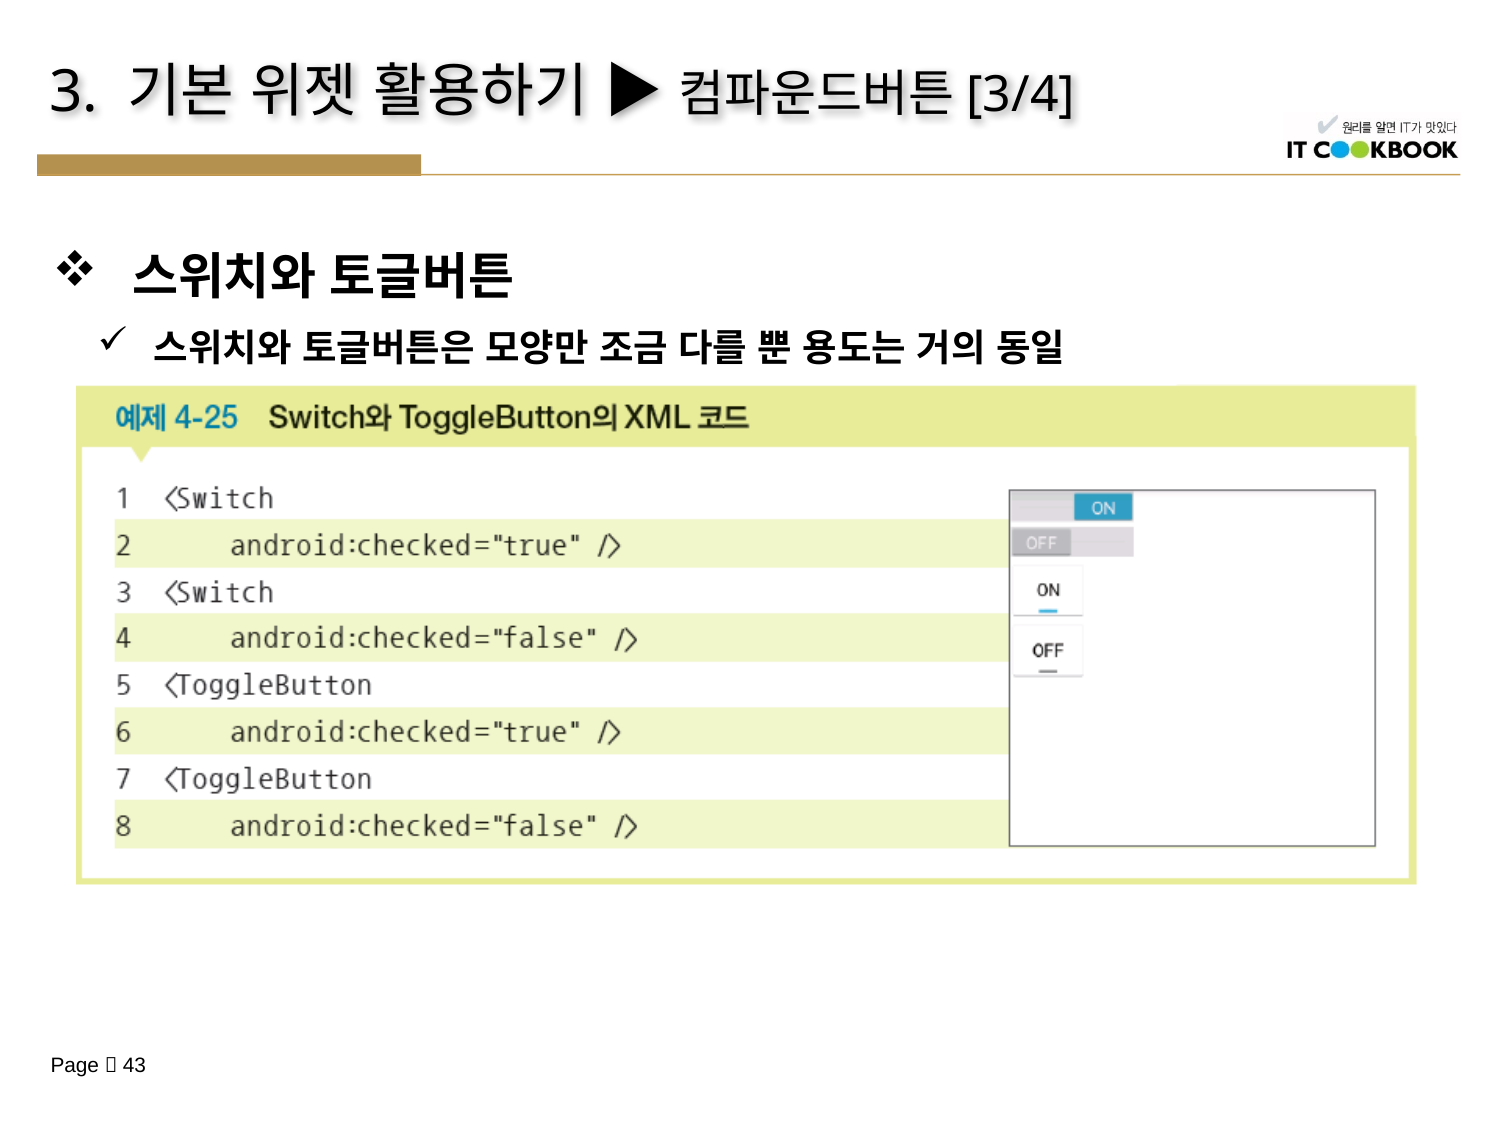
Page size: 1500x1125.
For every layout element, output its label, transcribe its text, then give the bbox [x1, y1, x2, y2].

picture [75, 383, 1421, 891]
list 스위치와 토글버튼 스위치와 토글버튼은 모양만 조금 다를 뿐 용도는 거의 동일 [8, 243, 1480, 1031]
title 3. 기본 위젯 활용하기 ▶ 컴파운드버튼[3/4] [48, 53, 1448, 161]
picture [1448, 112, 1461, 160]
